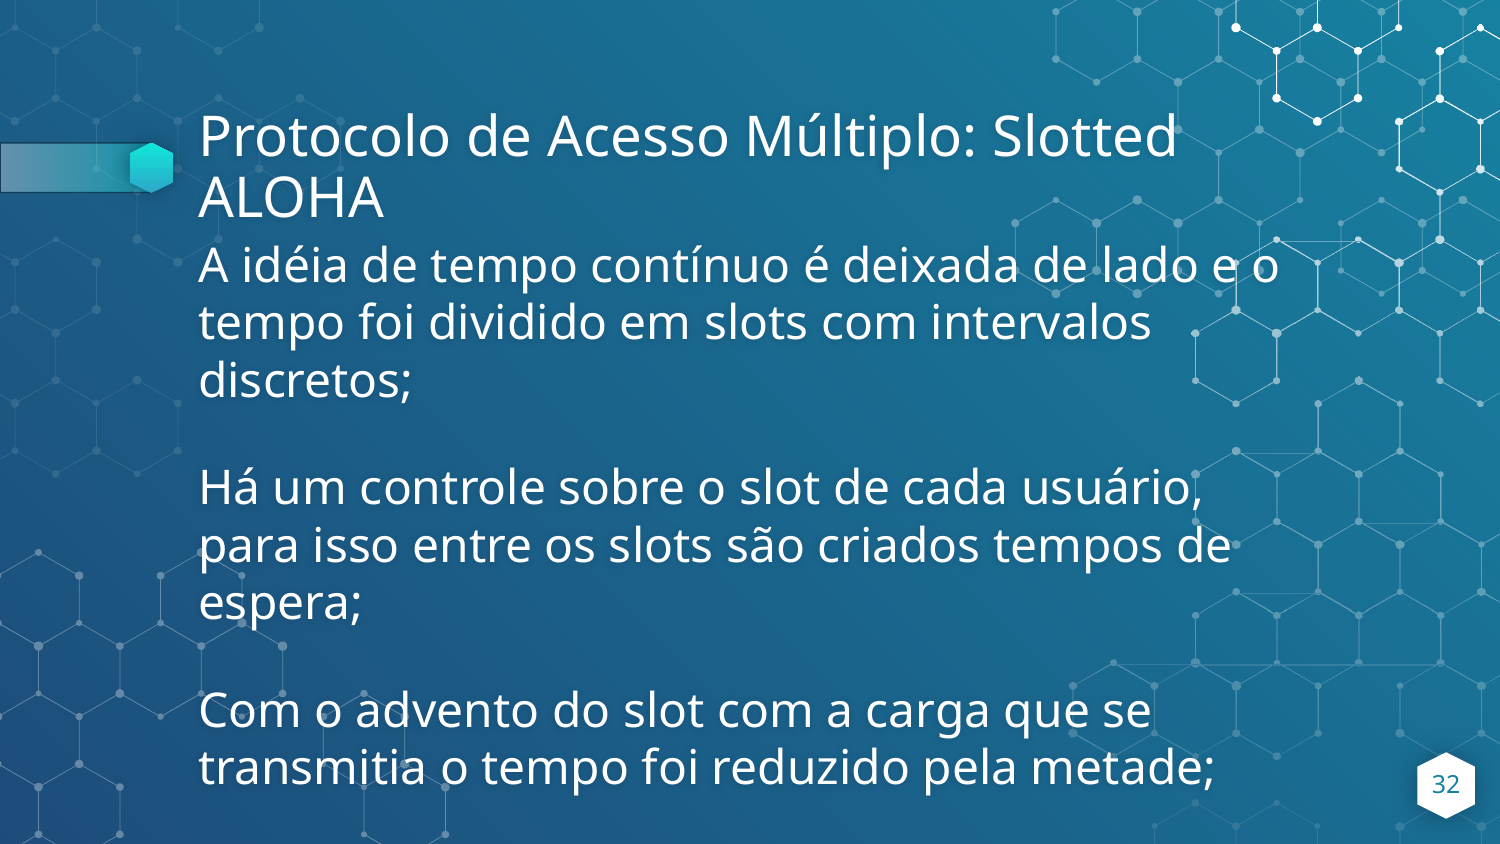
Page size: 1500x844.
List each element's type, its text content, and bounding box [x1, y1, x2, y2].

title Protocolo de Acesso Múltiplo: Slotted ALOHA [198, 140, 1302, 198]
slide_number ‹#› [1417, 752, 1475, 819]
list A idéia de tempo contínuo é deixada de lado e o tempo foi dividido em slots com intervalos discretos; Há um controle sobre o slot de cada usuário, para isso entre os slots são criados tempos de espera; Com o advento do slot com a carga que se transmitia o tempo foi reduzido pela metade; [198, 234, 1302, 733]
